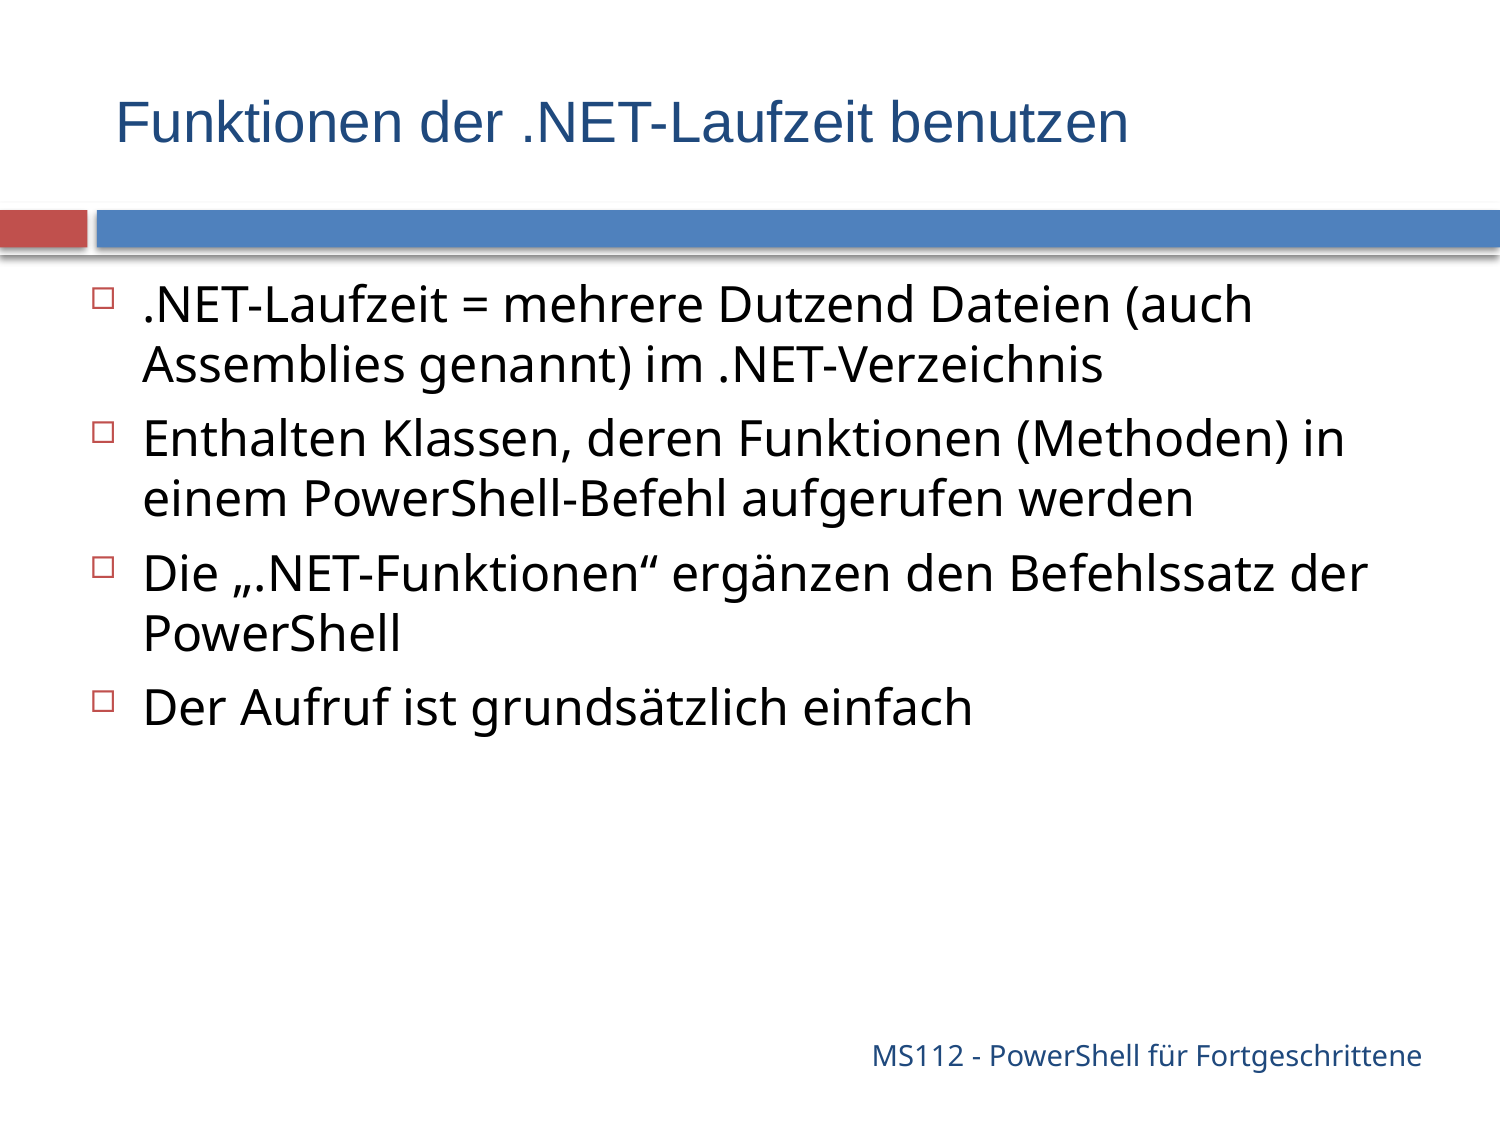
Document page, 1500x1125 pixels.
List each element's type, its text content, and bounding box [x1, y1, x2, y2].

footer MS112 - PowerShell für Fortgeschrittene [99, 1024, 1438, 1085]
title Funktionen der .NET-Laufzeit benutzen [100, 37, 1438, 200]
list .NET-Laufzeit = mehrere Dutzend Dateien (auch Assemblies genannt) im .NET-Verzeichnis Enthalten Klassen, deren Funktionen (Methoden) in einem PowerShell-Befehl aufgerufen werden Die „.NET-Funktionen“ ergänzen den Befehlssatz der PowerShell Der Aufruf ist grundsätzlich einfach [75, 264, 1425, 941]
